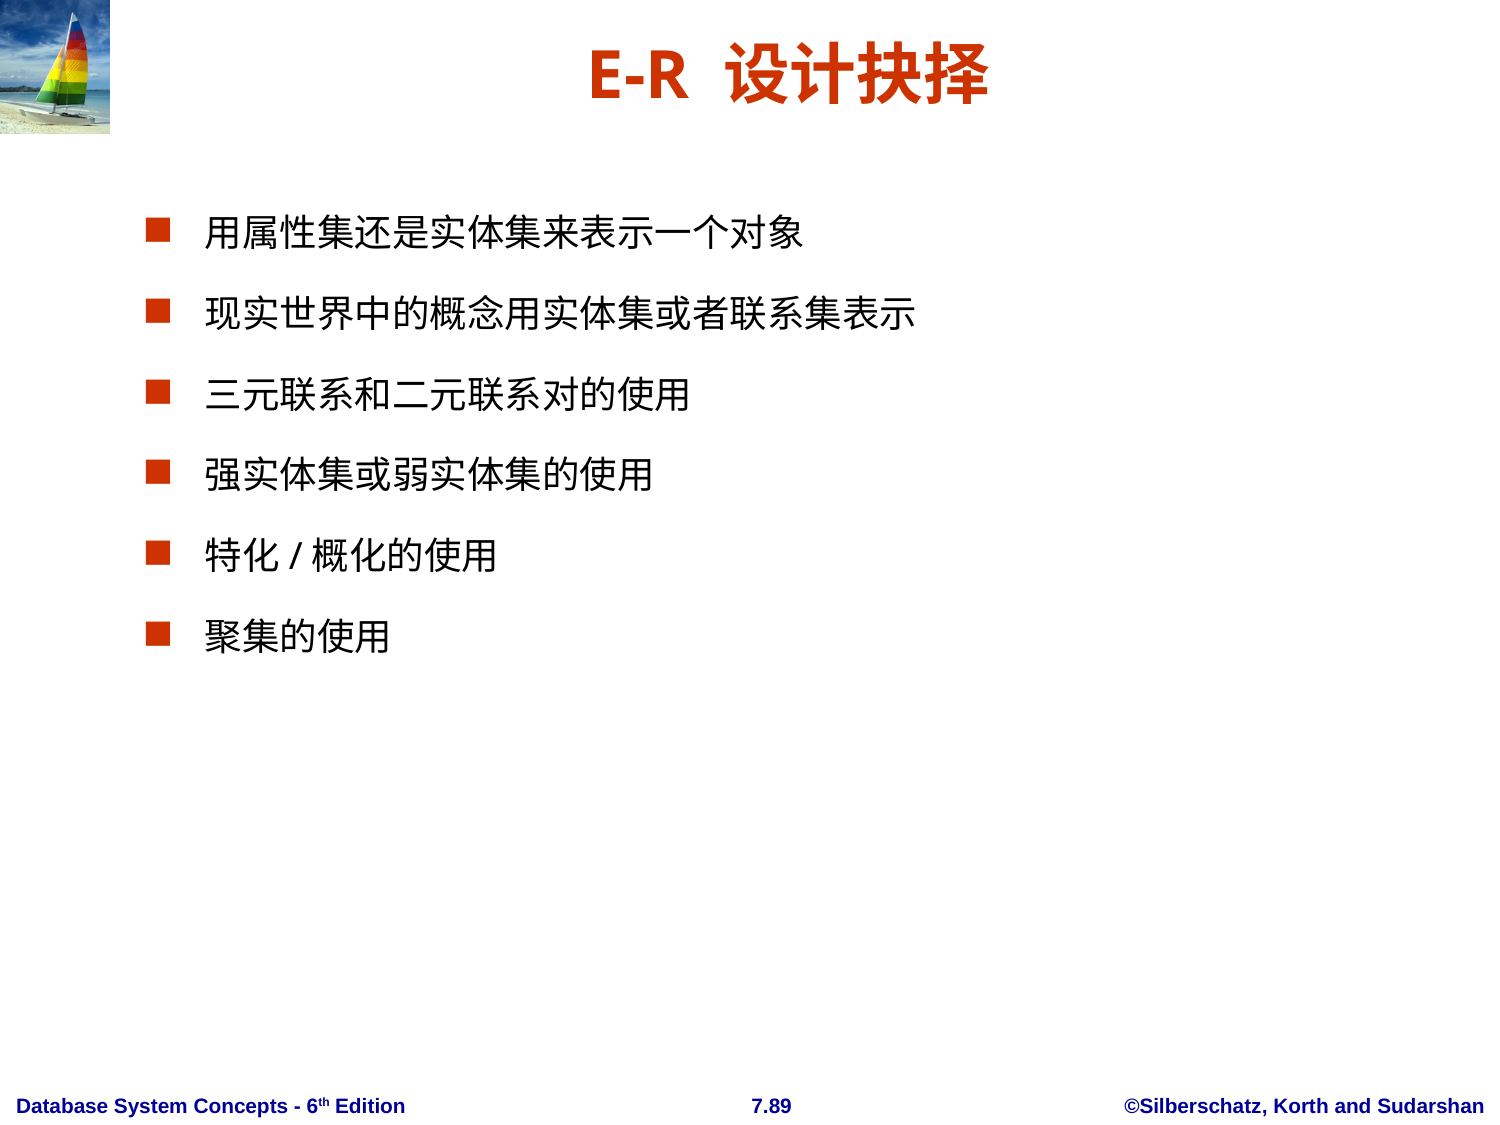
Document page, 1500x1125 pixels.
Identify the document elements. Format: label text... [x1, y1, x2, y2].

title E-R 设计抉择 [126, 19, 1451, 120]
picture [0, 0, 110, 134]
list 用属性集还是实体集来表示一个对象 现实世界中的概念用实体集或者联系集表示 三元联系和二元联系对的使用 强实体集或弱实体集的使用 特化/概化的使用 聚集的使用 [133, 179, 1348, 949]
